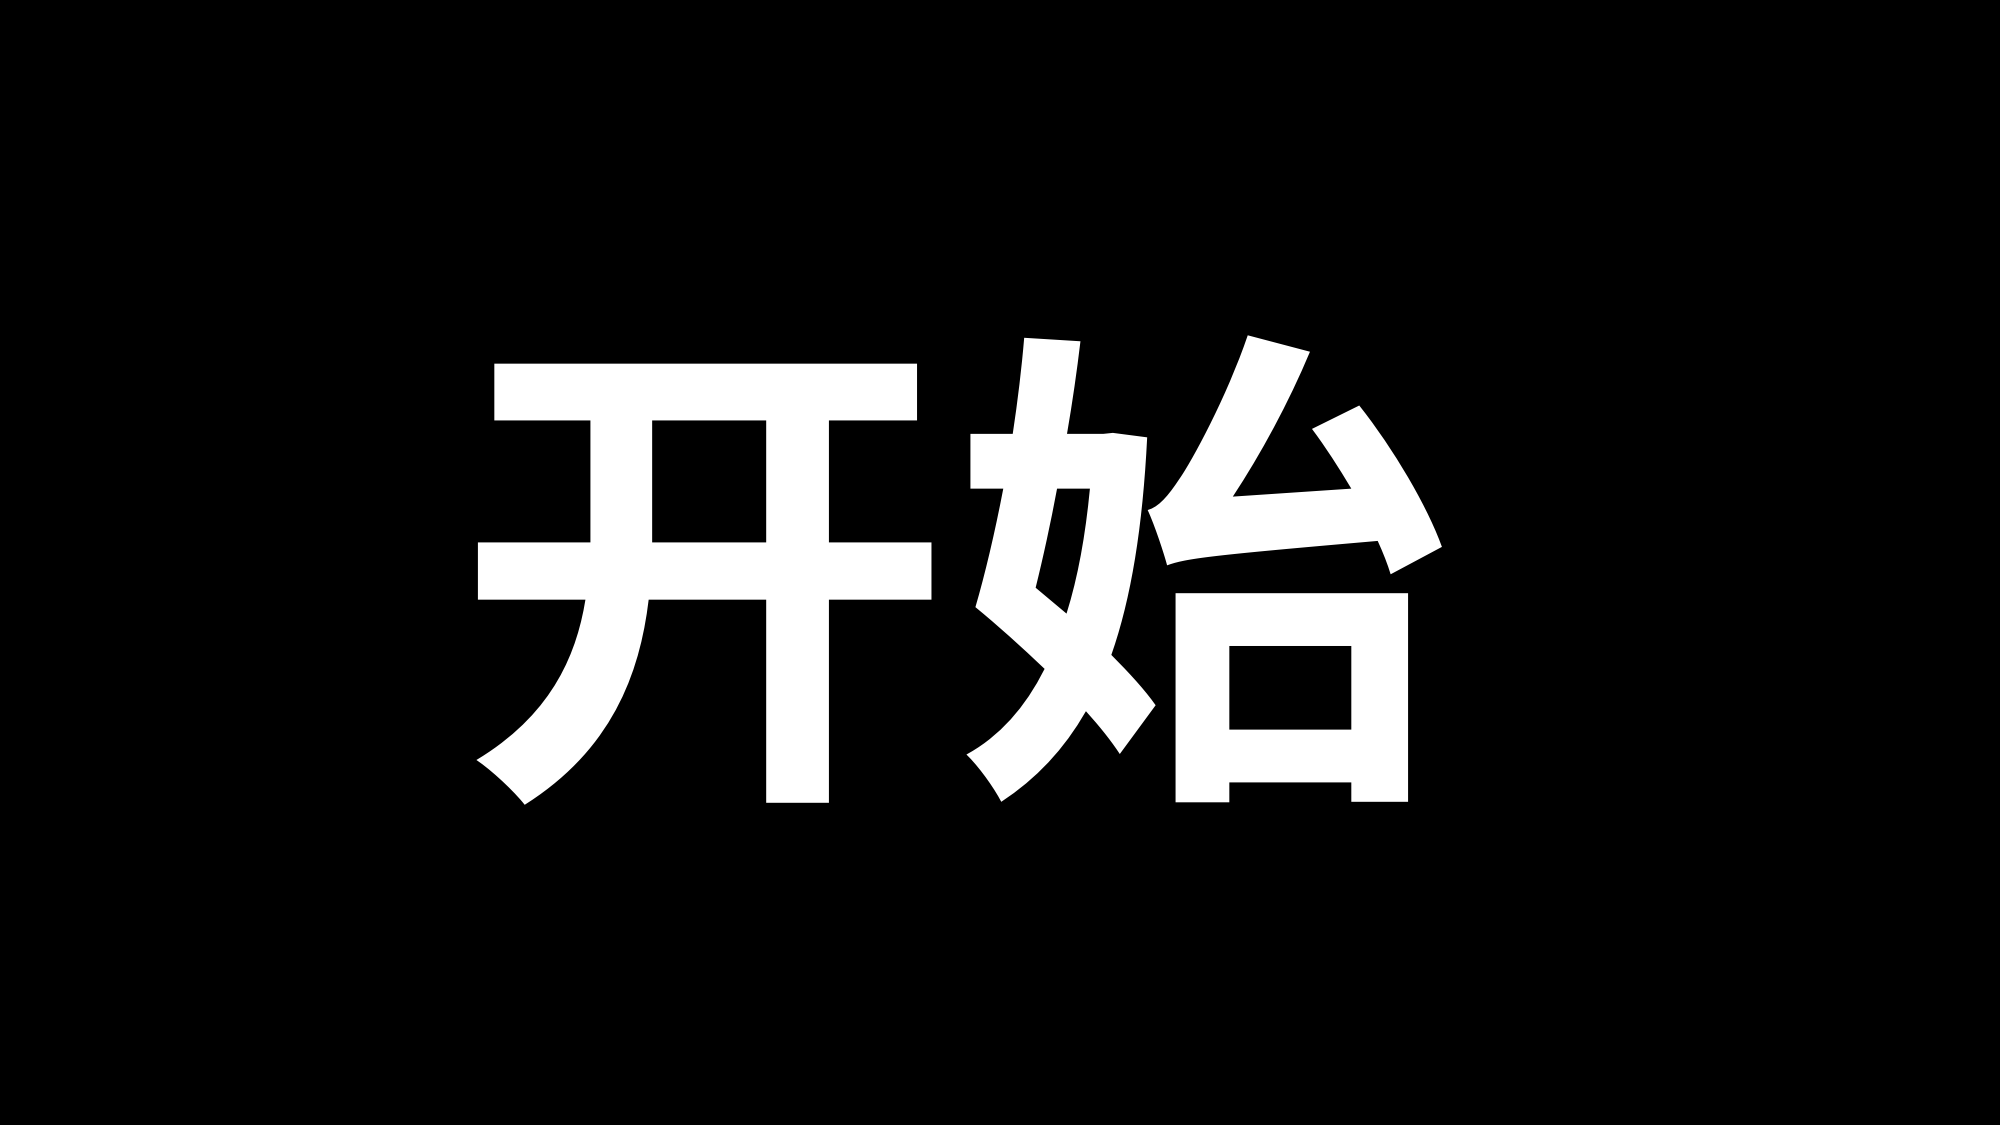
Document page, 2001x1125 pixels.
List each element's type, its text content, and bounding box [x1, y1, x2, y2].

text_box 开始 [440, 253, 1560, 866]
